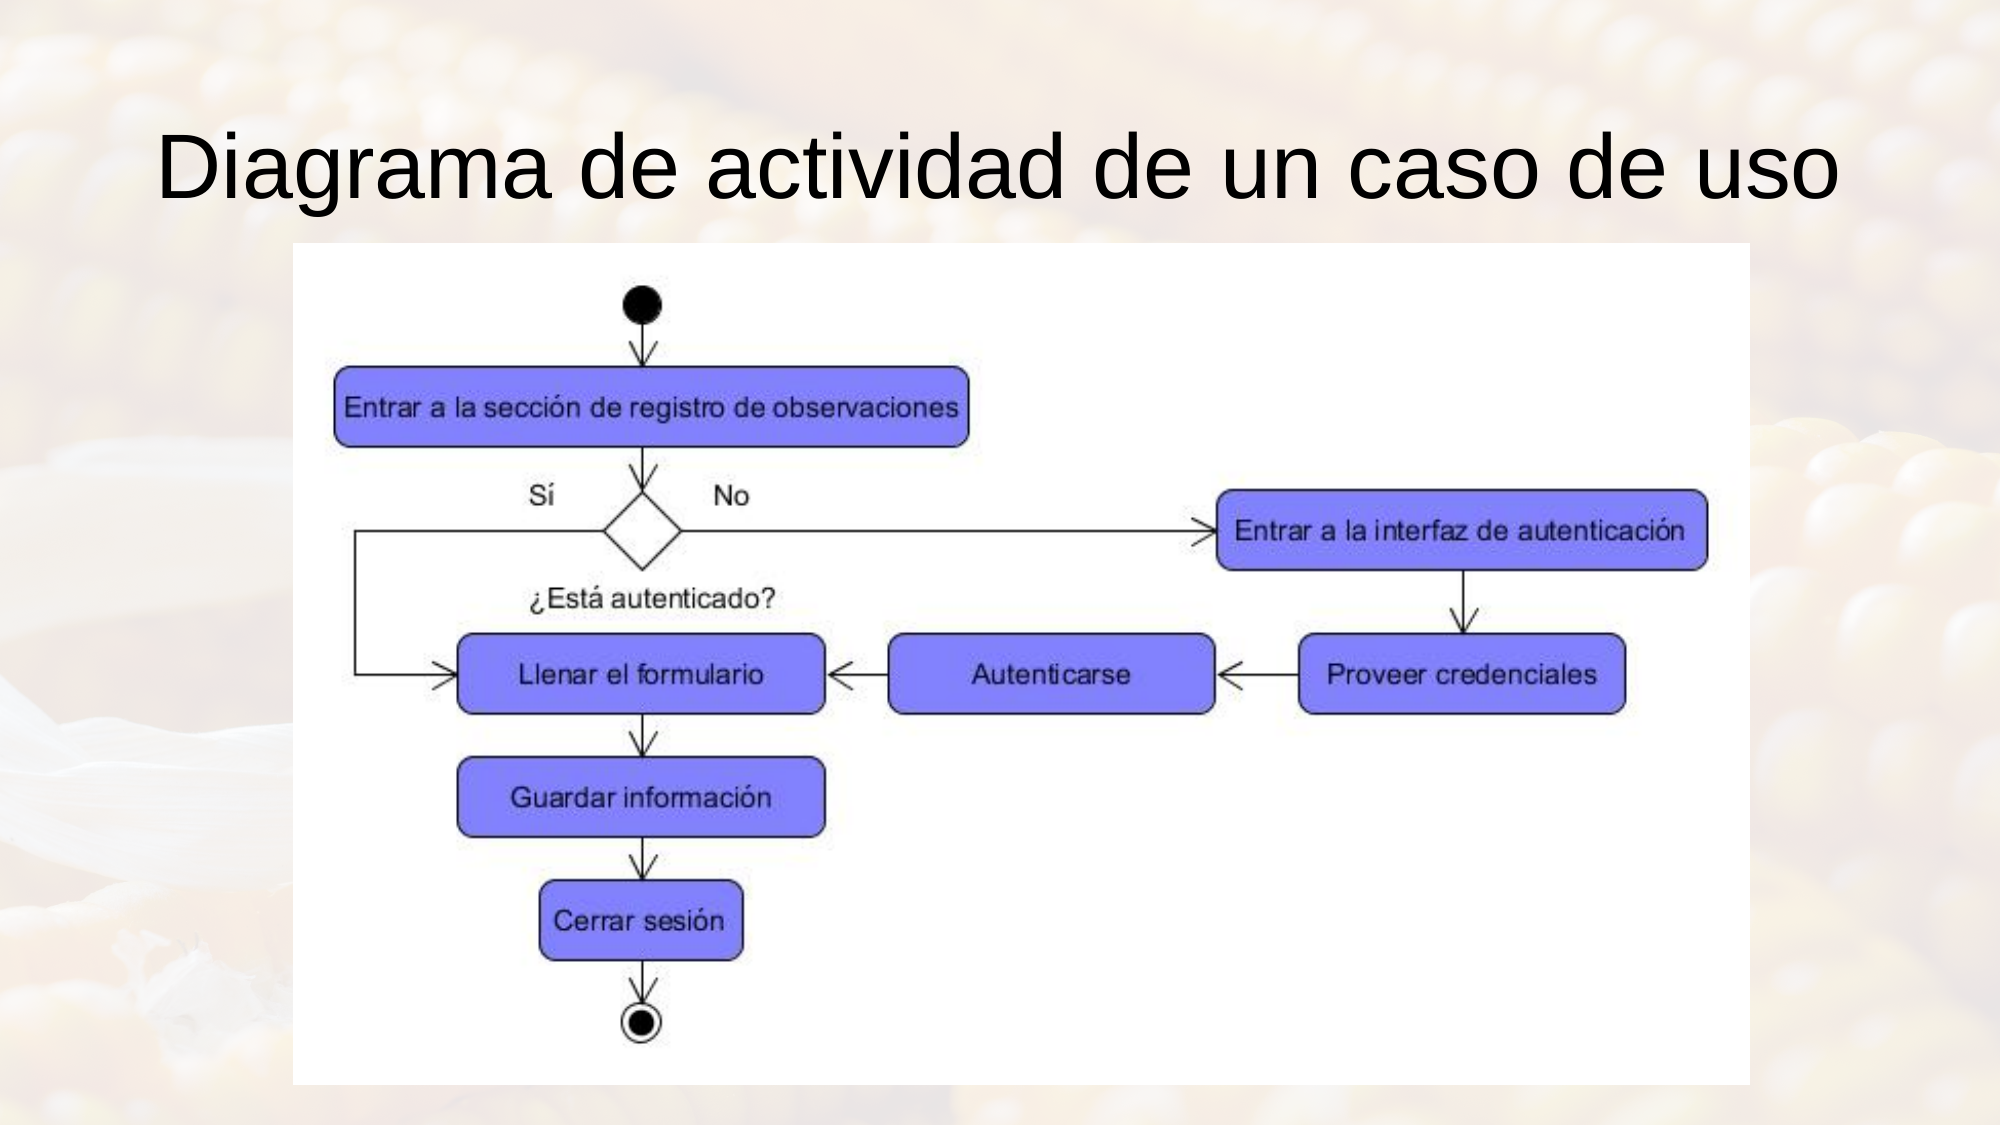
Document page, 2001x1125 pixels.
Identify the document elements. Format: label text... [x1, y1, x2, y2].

title Diagrama de actividad de un caso de uso [137, 59, 1863, 278]
picture [292, 242, 1751, 1085]
